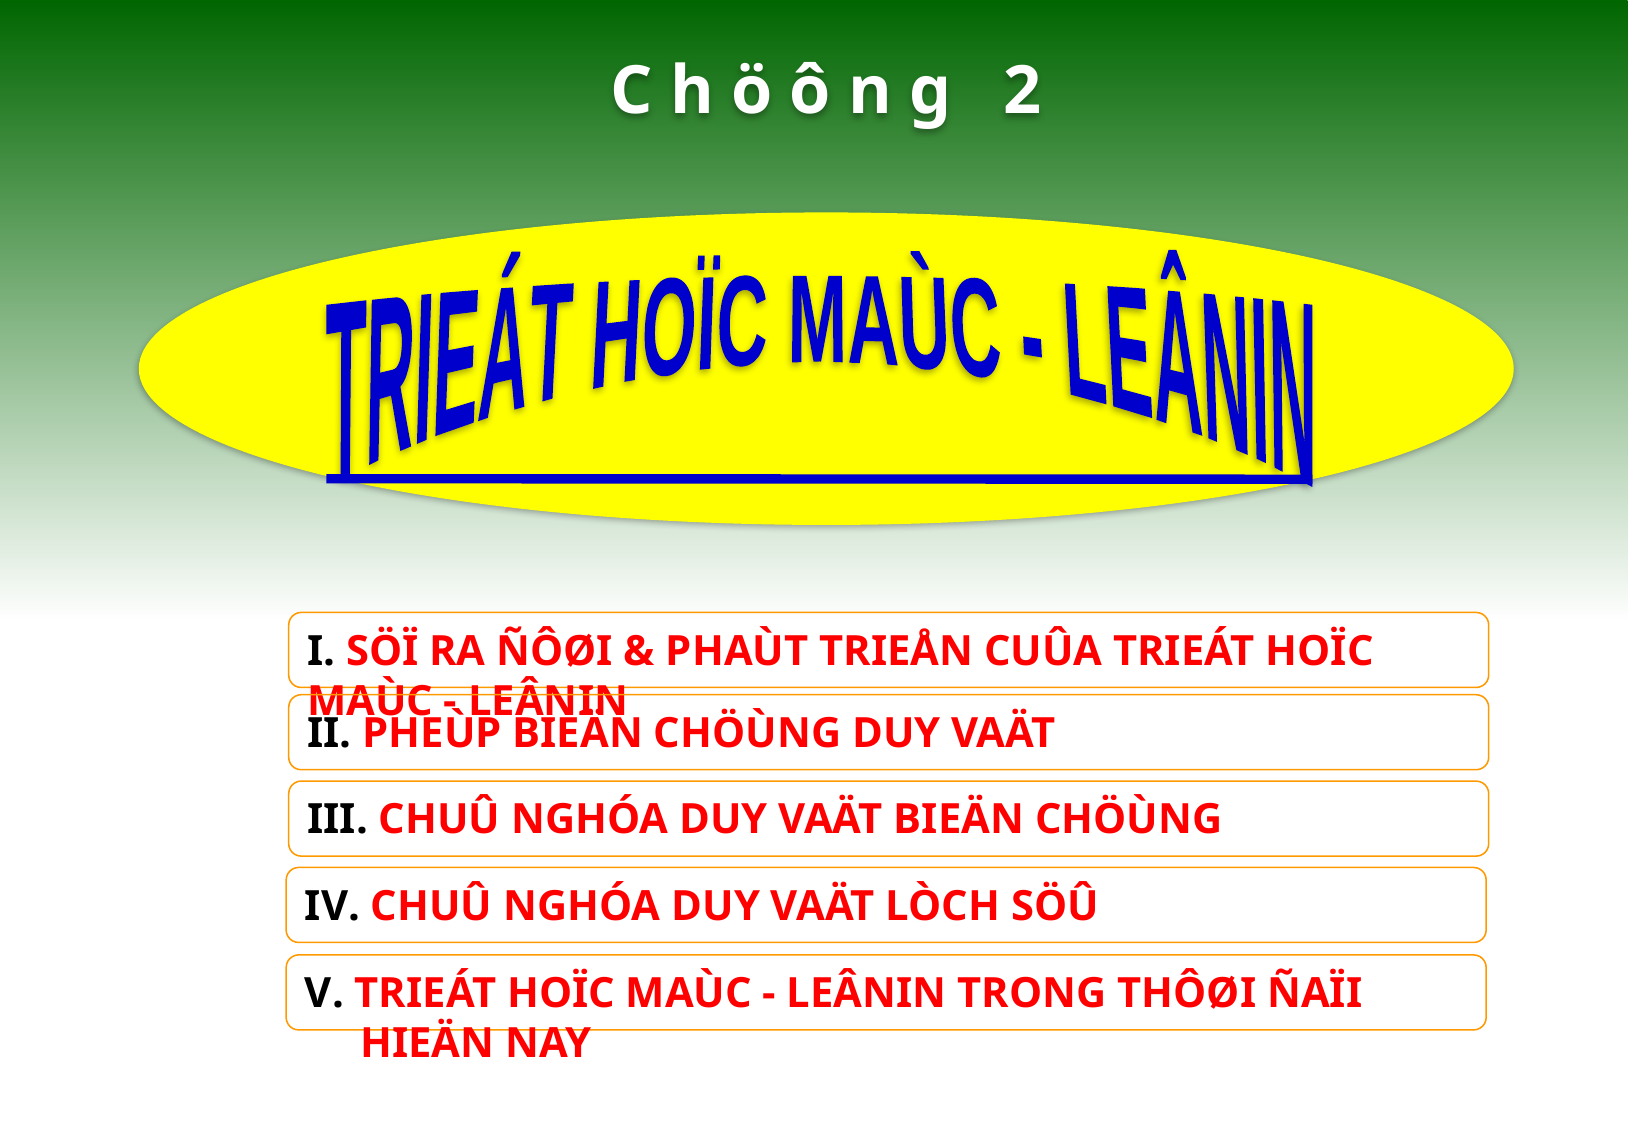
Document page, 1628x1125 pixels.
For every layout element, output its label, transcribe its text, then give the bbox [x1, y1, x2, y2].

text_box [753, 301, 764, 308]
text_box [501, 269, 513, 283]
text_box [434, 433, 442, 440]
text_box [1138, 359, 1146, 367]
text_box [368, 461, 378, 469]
text_box III. CHUÛ NGHÓA DUY VAÄT BIEÄN CHÖÙNG [286, 778, 1491, 859]
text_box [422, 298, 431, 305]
text_box V. TRIEÁT HOÏC MAÙC - LEÂNIN TRONG THÔØI ÑAÏI HIEÄN NAY [284, 952, 1489, 1033]
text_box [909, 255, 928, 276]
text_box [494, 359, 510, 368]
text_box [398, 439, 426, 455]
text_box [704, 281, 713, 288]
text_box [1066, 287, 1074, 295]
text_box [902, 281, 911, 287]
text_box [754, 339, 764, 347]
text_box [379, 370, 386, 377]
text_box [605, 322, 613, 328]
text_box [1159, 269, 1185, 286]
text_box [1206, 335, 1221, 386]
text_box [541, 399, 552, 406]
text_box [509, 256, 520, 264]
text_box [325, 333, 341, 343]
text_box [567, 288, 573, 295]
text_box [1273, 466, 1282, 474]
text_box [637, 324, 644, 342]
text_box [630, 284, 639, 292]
text_box IV. CHUÛ NGHÓA DUY VAÄT LÒCH SÖÛ [284, 865, 1489, 945]
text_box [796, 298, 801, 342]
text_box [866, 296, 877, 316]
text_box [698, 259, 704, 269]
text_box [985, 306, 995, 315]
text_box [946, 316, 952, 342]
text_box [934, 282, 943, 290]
text_box II. PHEÙP BIEÄN CHÖÙNG DUY VAÄT [286, 692, 1491, 772]
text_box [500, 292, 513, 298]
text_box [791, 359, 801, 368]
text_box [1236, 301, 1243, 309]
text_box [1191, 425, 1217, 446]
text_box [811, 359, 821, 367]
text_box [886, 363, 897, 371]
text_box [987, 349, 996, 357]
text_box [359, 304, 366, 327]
text_box I. SÖÏ RA ÑÔØI & PHAÙT TRIEÅN CUÛA TRIEÁT HOÏC MAÙC - LEÂNIN [288, 612, 1489, 688]
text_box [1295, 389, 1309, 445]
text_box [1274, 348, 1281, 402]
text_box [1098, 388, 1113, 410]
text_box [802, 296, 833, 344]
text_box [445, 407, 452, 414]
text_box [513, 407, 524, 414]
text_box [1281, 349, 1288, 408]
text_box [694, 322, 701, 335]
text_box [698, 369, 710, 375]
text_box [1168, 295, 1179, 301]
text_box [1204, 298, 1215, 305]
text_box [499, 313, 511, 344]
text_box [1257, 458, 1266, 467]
text_box C h ö ô n g 2 [369, 36, 1283, 137]
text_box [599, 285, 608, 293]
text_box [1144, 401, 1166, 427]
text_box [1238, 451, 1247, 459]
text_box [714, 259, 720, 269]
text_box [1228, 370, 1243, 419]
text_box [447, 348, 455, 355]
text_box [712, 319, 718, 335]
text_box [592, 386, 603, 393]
text_box [138, 212, 1514, 479]
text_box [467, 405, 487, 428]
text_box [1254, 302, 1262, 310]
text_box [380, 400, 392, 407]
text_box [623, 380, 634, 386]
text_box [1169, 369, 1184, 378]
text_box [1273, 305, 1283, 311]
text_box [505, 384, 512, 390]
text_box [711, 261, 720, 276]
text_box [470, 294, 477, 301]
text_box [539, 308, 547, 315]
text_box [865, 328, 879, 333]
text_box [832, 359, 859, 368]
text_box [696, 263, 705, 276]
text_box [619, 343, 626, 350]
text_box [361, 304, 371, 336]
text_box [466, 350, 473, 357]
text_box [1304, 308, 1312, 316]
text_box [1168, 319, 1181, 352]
text_box [382, 488, 1271, 525]
